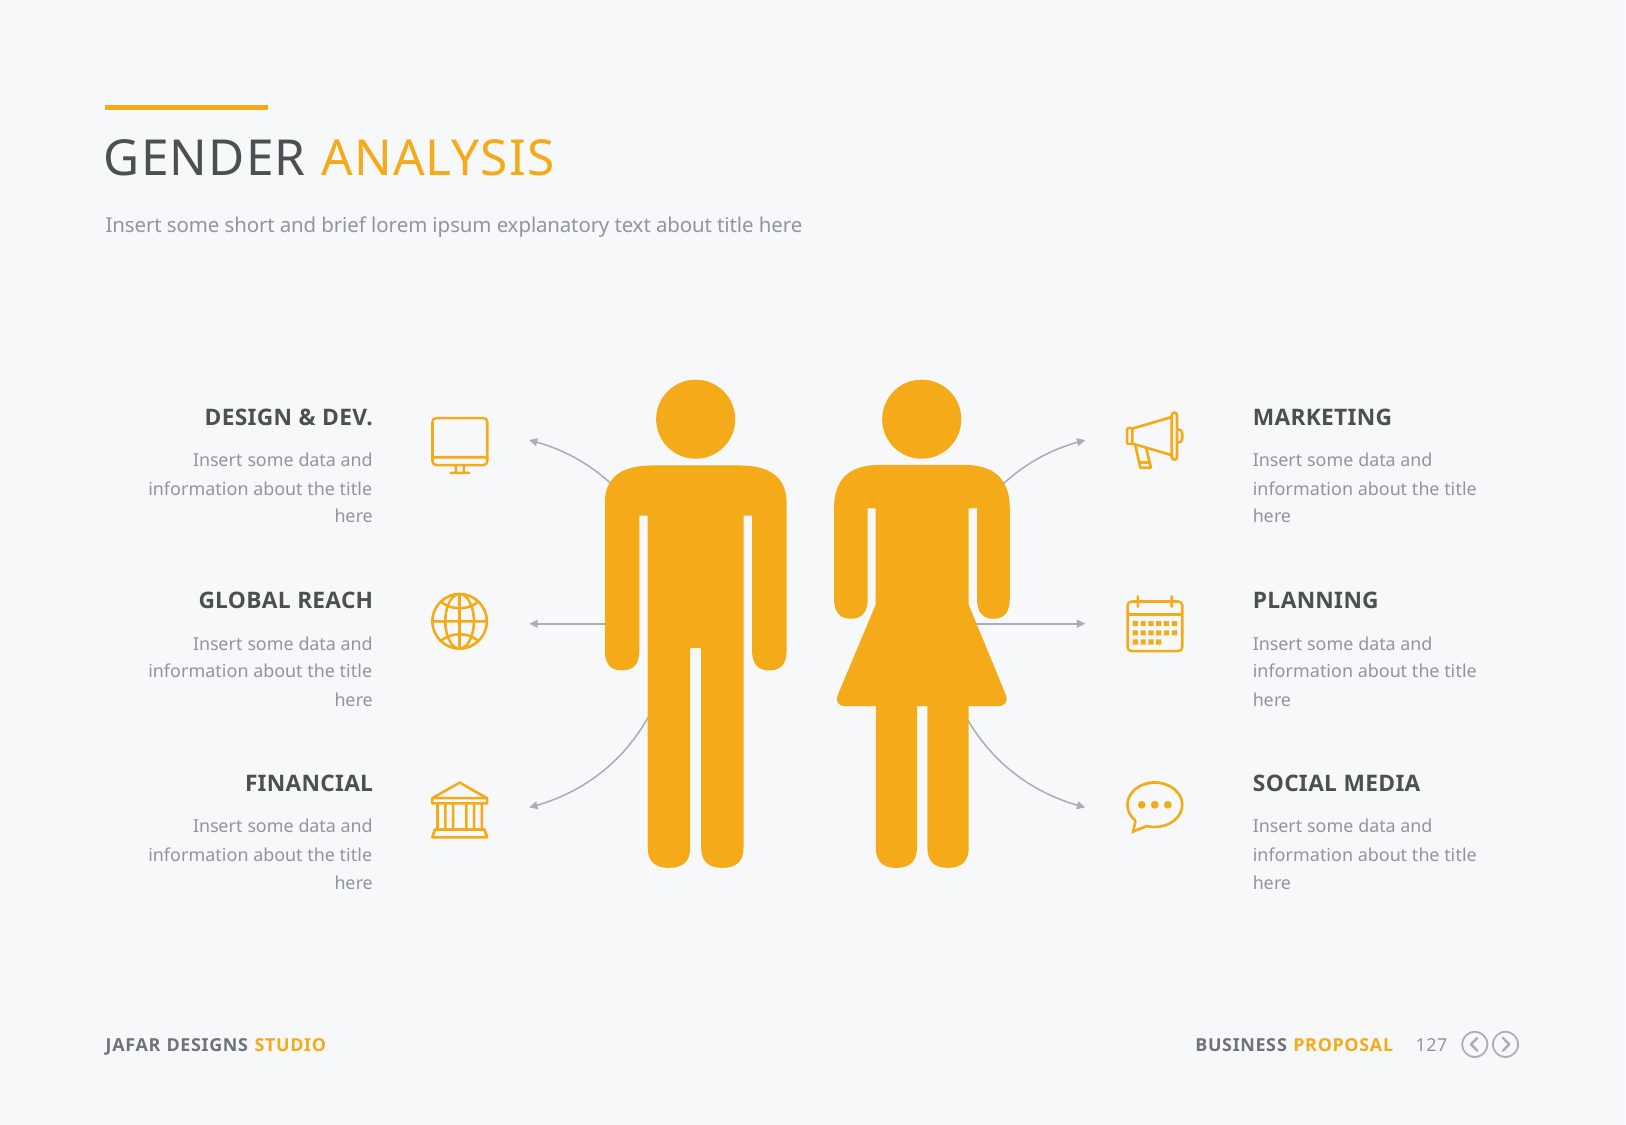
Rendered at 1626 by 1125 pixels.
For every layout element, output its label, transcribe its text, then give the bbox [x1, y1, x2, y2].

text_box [1252, 402, 1521, 500]
text_box [1125, 411, 1184, 470]
text_box [431, 416, 489, 475]
text_box [1010, 750, 1086, 810]
text_box [529, 438, 604, 481]
text_box [431, 592, 489, 650]
text_box [1126, 595, 1184, 653]
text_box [604, 379, 1010, 868]
text_box [1126, 781, 1184, 834]
text_box [529, 750, 604, 810]
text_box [105, 402, 373, 500]
text_box [431, 781, 489, 839]
list Gender Analysis [103, 125, 1518, 188]
list Insert some short and brief lorem ipsum explanatory text about title here [105, 209, 1519, 241]
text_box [105, 768, 373, 866]
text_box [105, 585, 373, 683]
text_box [1252, 768, 1521, 866]
text_box [1010, 438, 1086, 481]
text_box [1252, 585, 1521, 683]
